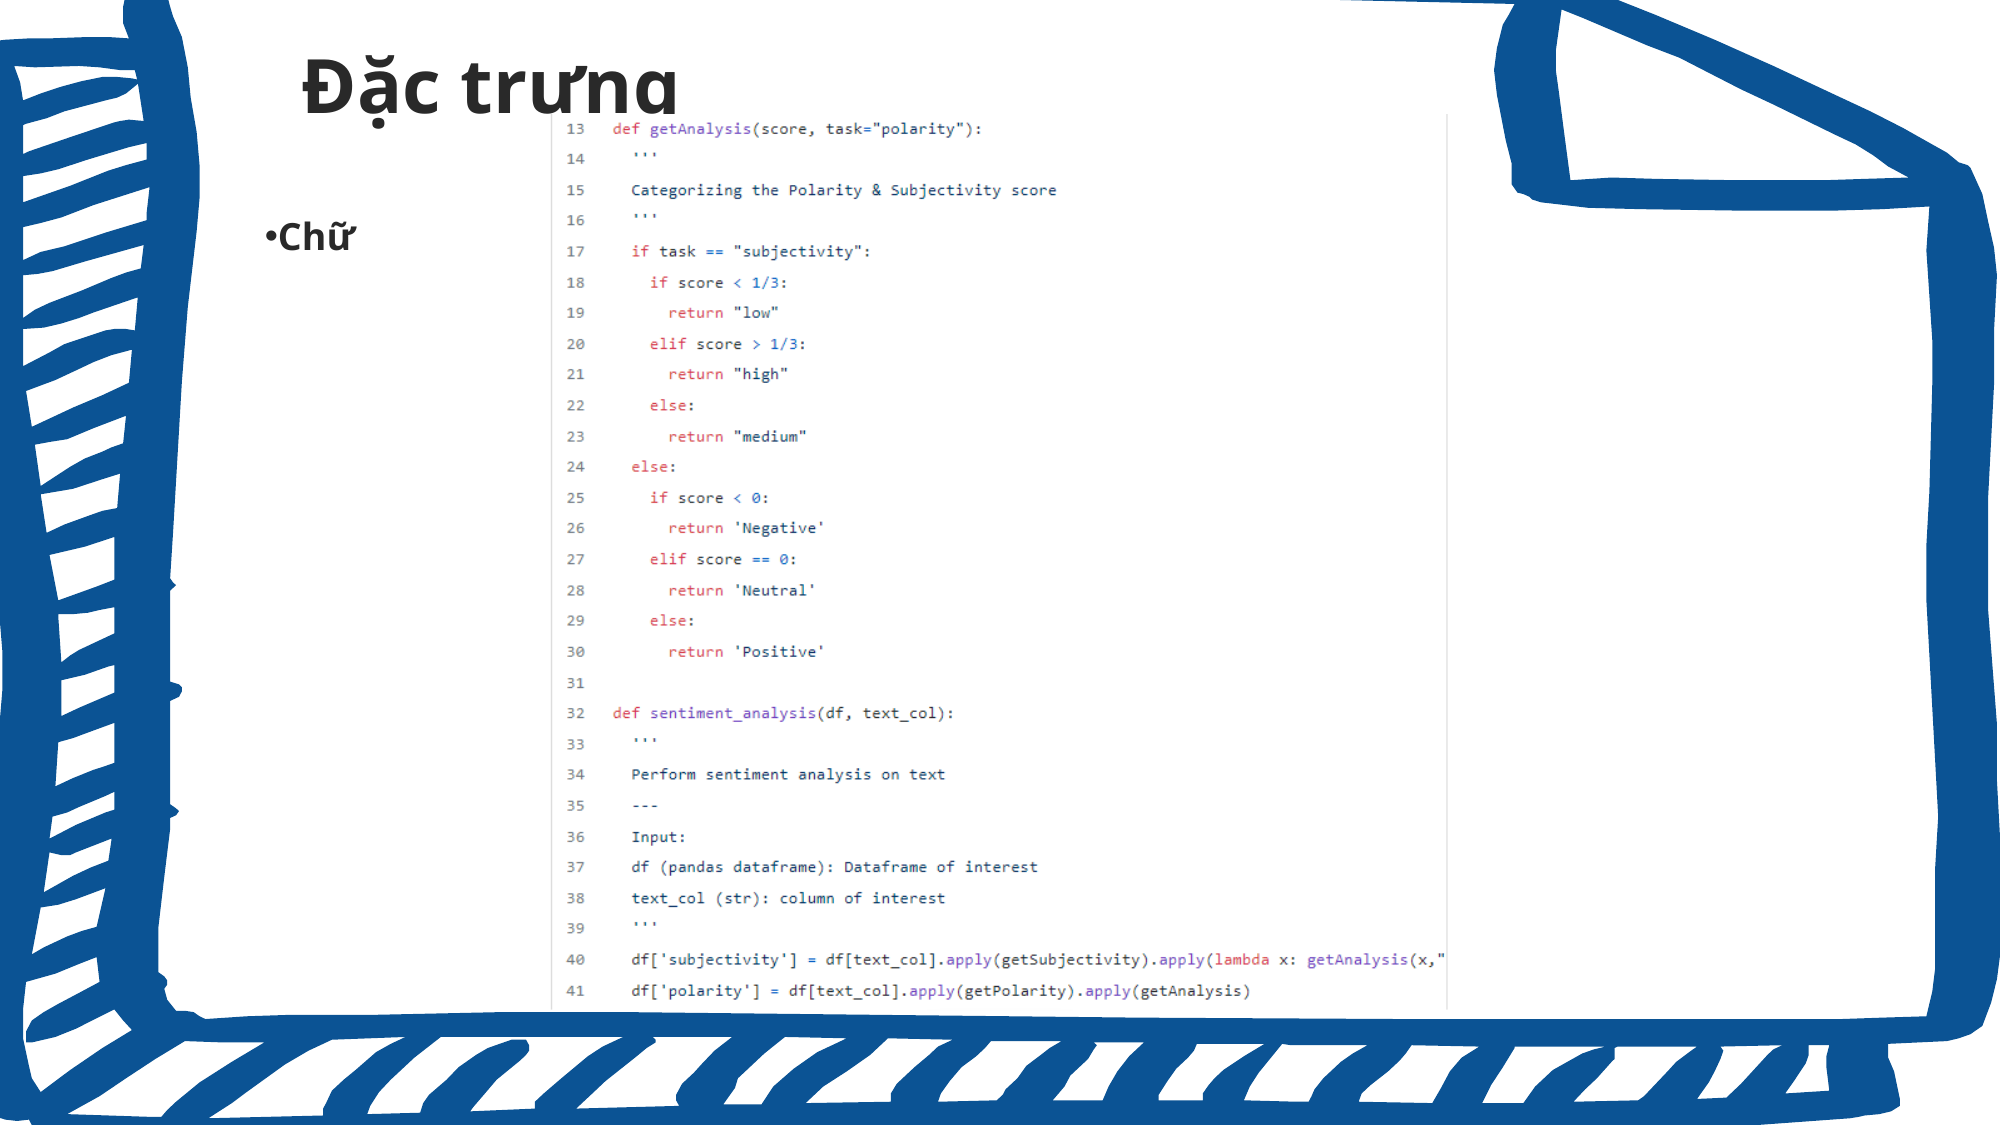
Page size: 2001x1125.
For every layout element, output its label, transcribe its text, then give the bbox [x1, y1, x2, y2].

text_box Chữ [249, 206, 536, 266]
text_box Đặc trưng [287, 31, 1629, 136]
text_box [0, 0, 2000, 1125]
picture [536, 114, 1464, 1011]
